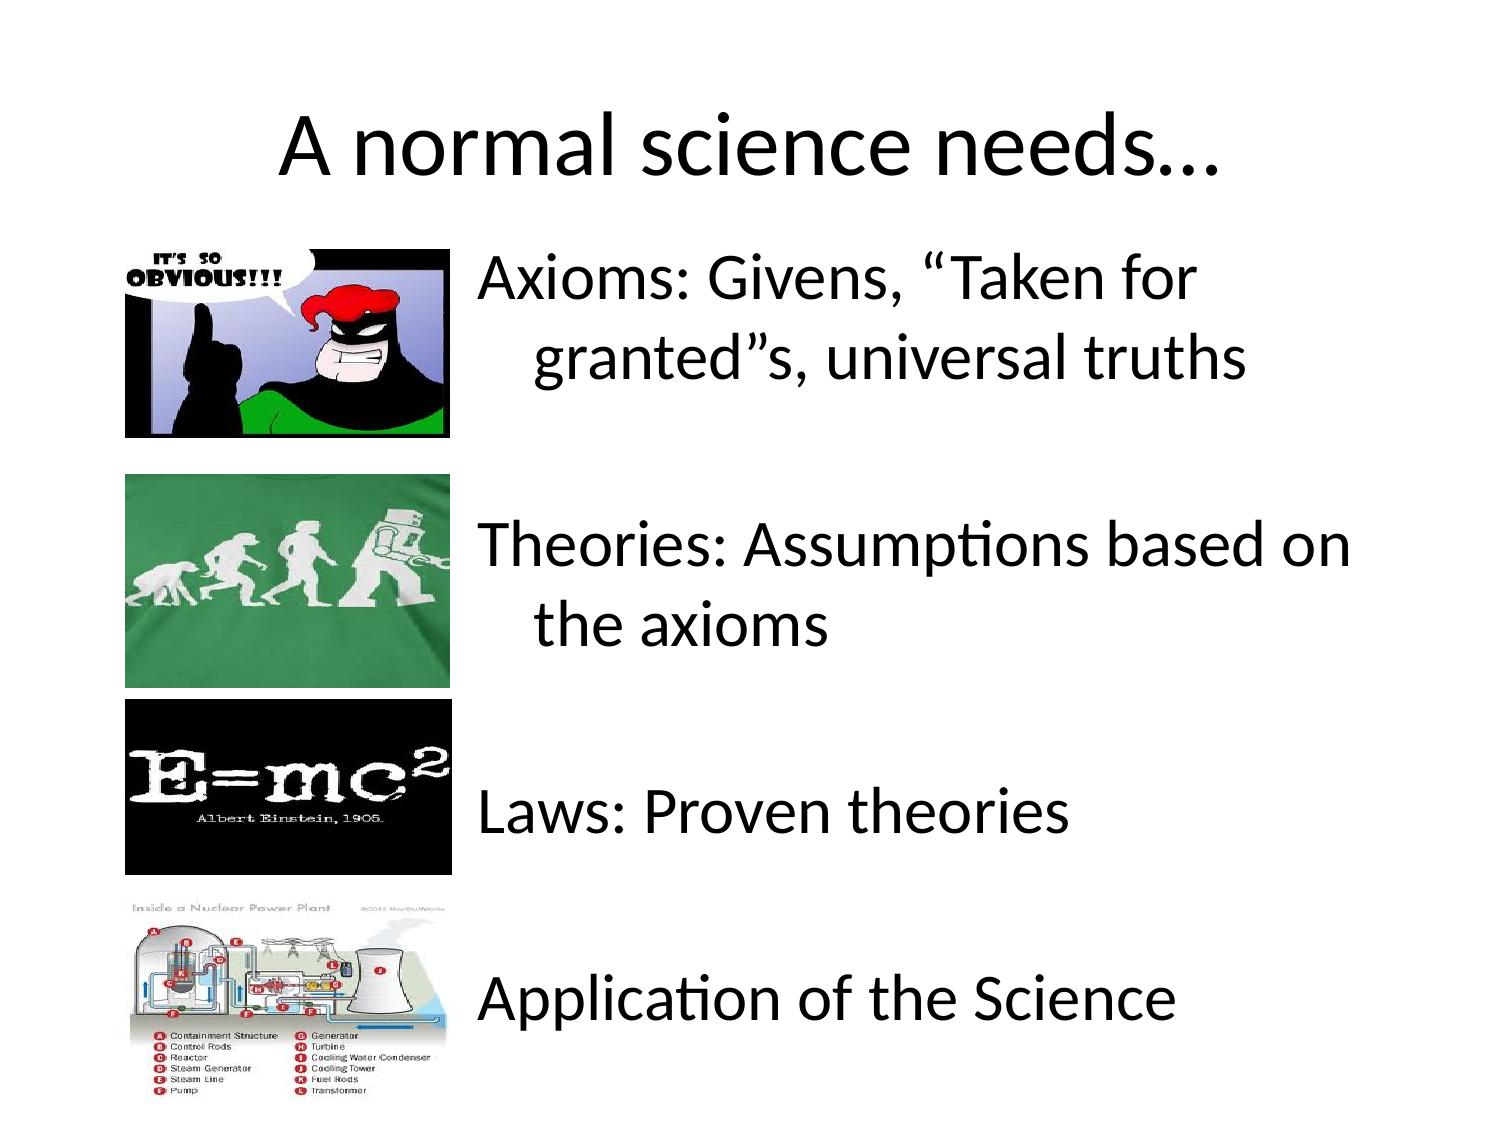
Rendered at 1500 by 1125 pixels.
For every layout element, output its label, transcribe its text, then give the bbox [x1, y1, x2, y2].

picture [124, 699, 452, 876]
list Axioms: Givens, “Taken for granted”s, universal truths Theories: Assumptions based on the axioms Laws: Proven theories Application of the Science [462, 224, 1425, 1063]
title A normal science needs… [75, 45, 1425, 233]
picture [124, 474, 451, 688]
picture [124, 249, 451, 438]
picture [124, 899, 451, 1101]
